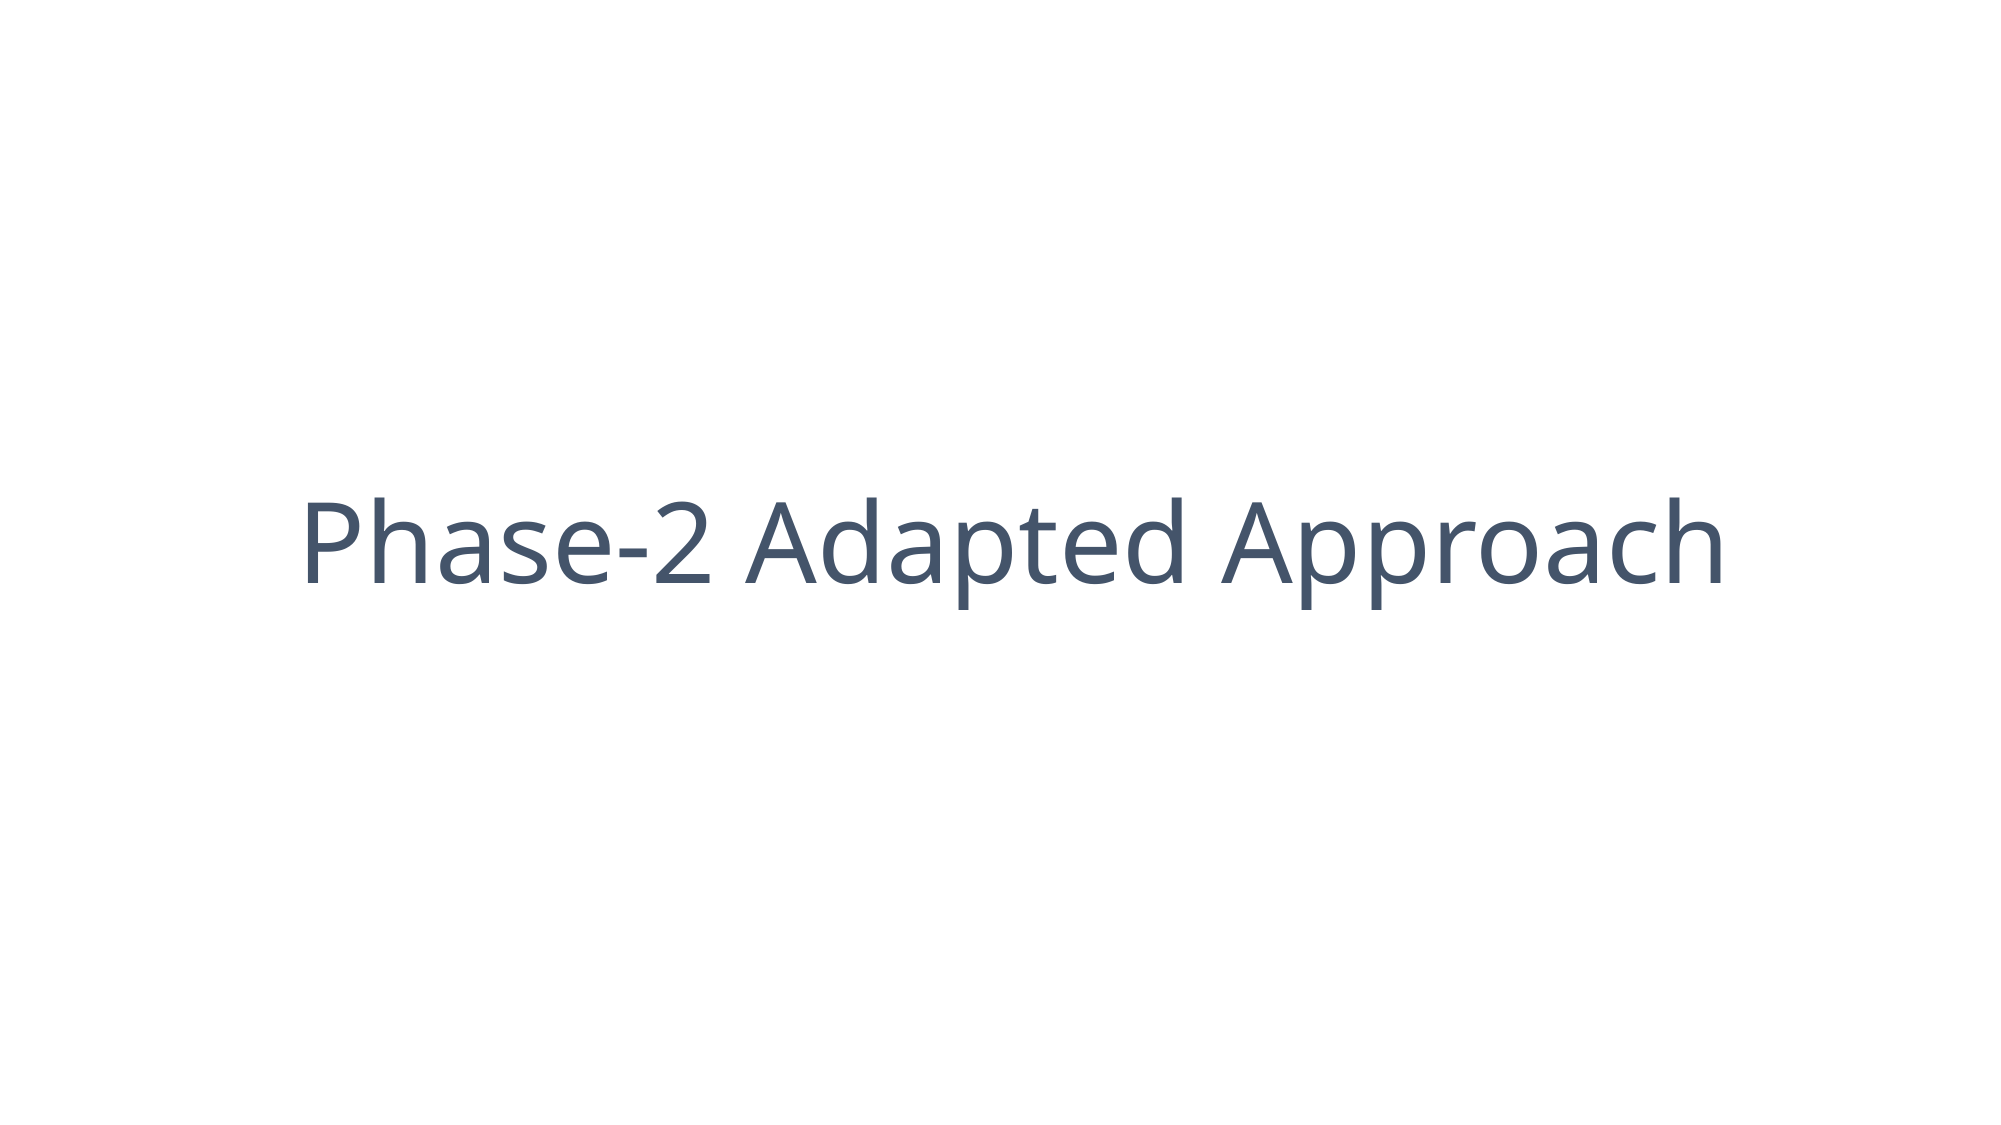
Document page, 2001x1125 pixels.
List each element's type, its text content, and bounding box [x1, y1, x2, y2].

title Phase-2 Adapted Approach [114, 413, 1915, 614]
